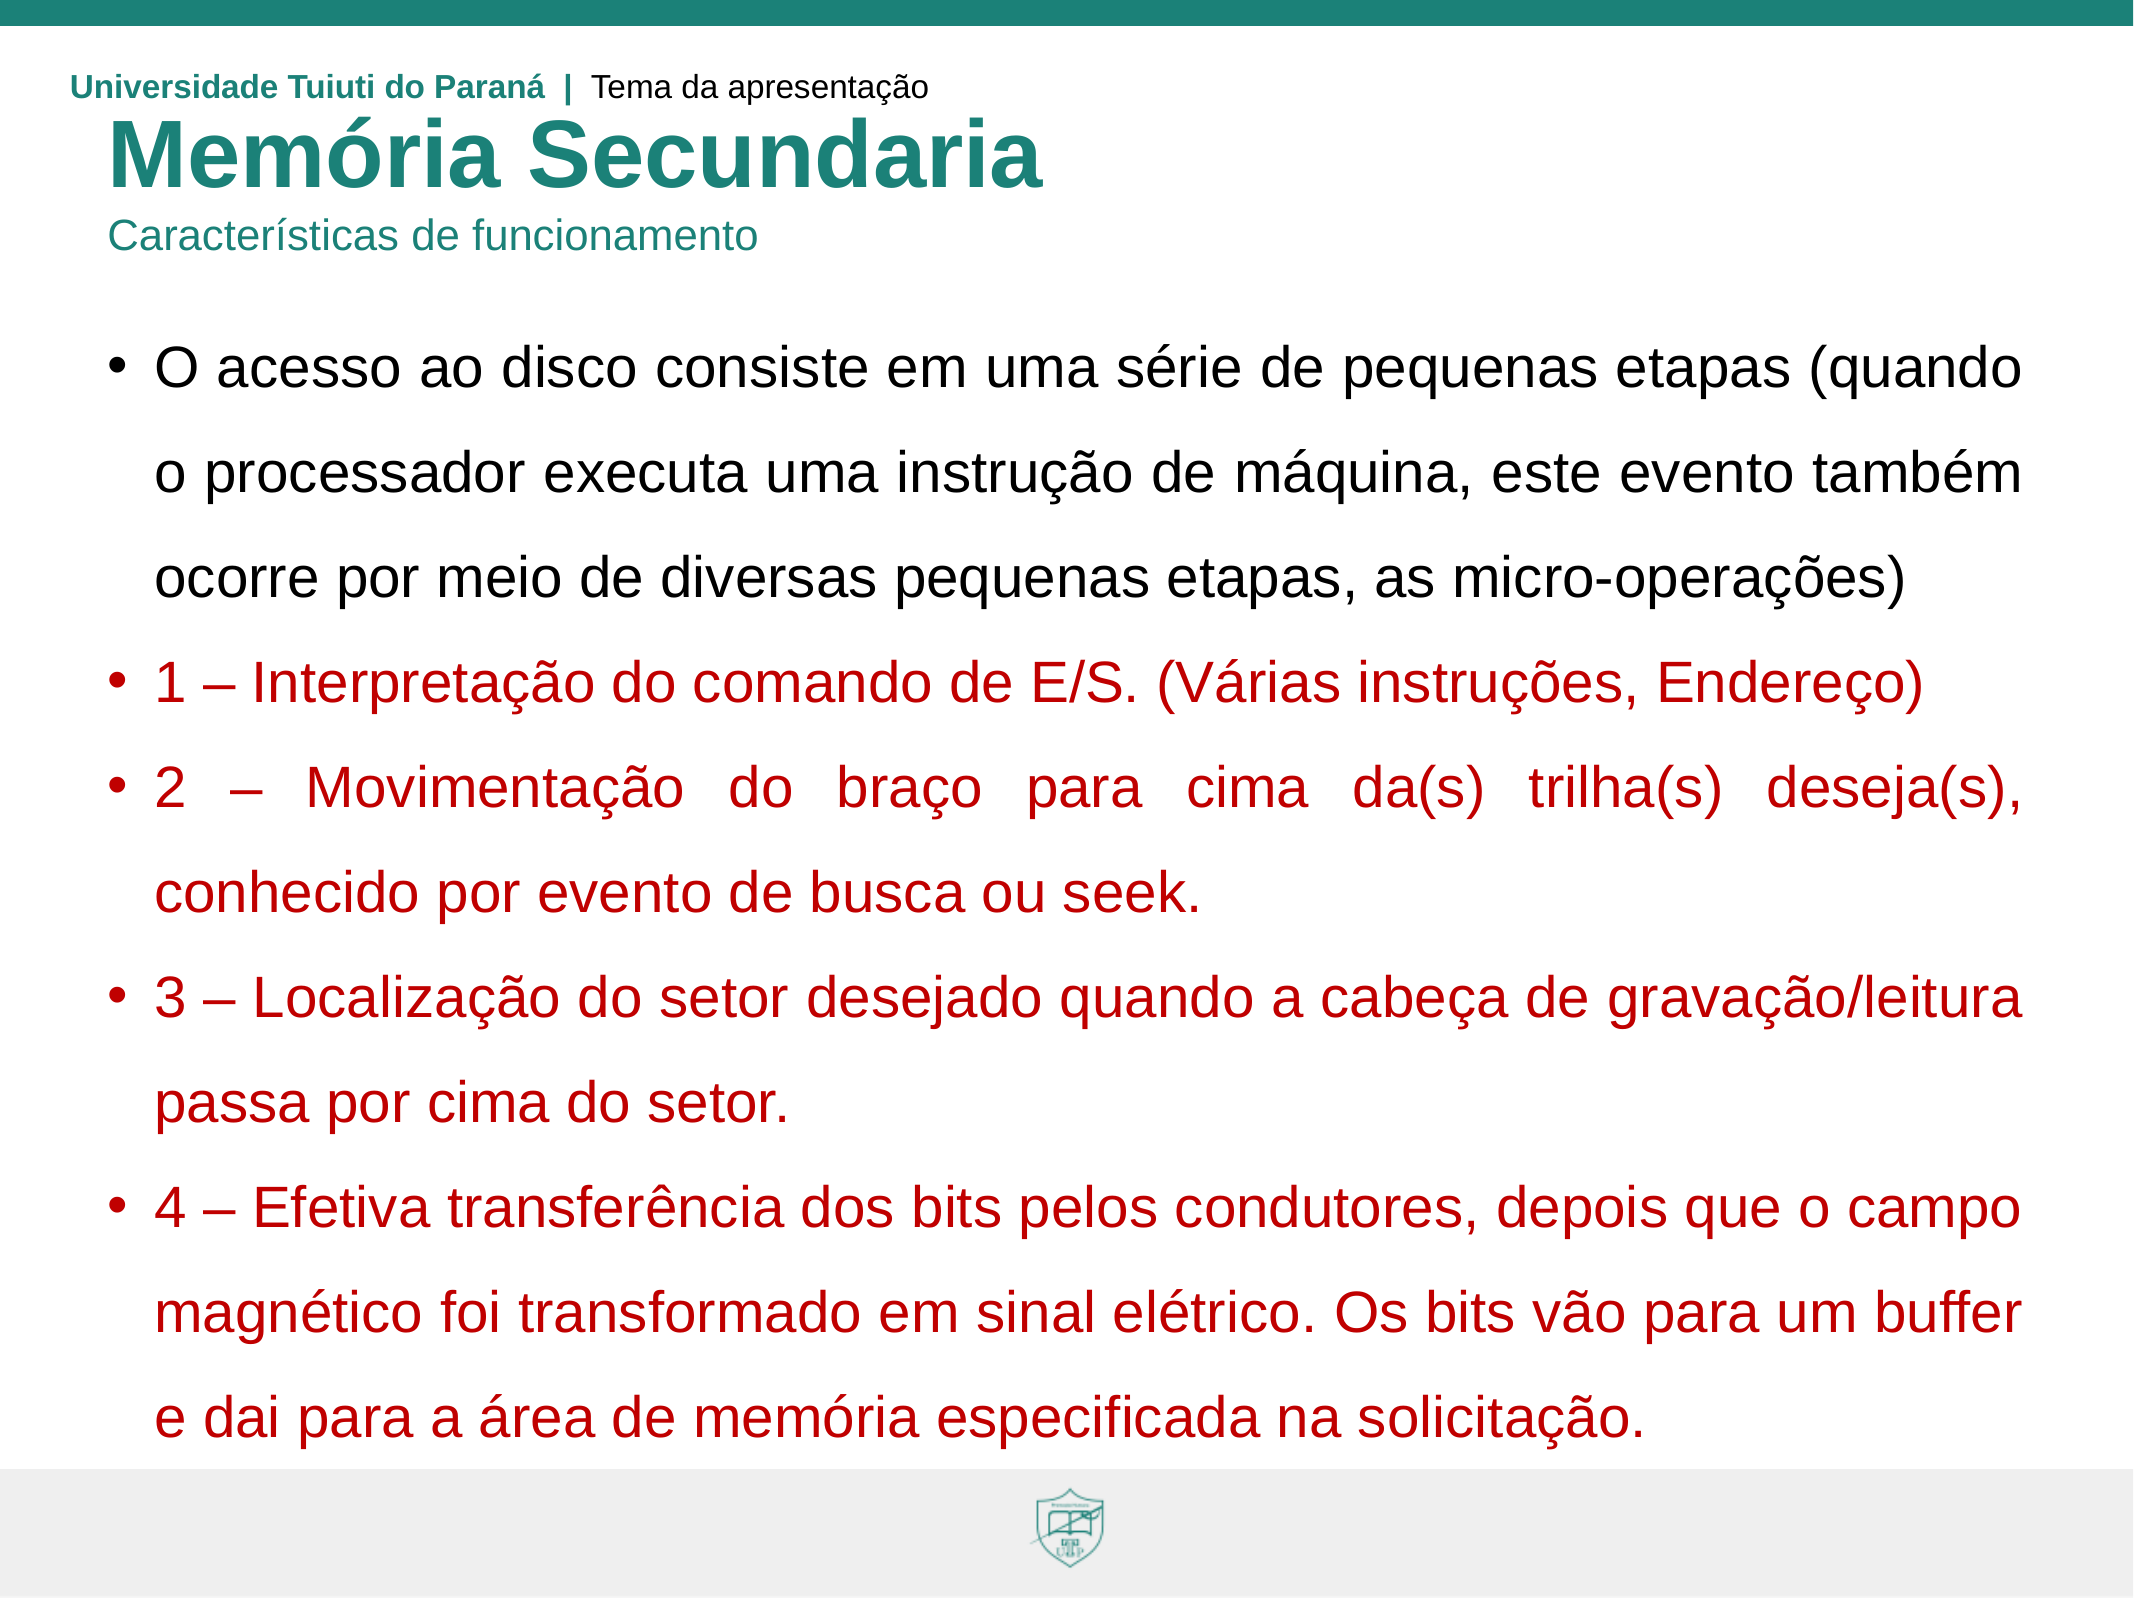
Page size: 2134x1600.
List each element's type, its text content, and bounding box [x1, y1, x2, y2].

picture [0, 1469, 2134, 1598]
text_box Universidade Tuiuti do Paraná | Tema da apresentação [63, 59, 936, 112]
picture [0, 0, 2134, 26]
text_box Memória Secundaria Características de funcionamento O acesso ao disco consiste em uma série de pequenas etapas (quando o processador executa uma instrução de máquina, este evento também ocorre por meio de diversas pequenas etapas, as micro-operações) 1 – Interpretação do comando de E/S. (Várias instruções, Endereço) 2 – Movimentação do braço para cima da(s) trilha(s) deseja(s), conhecido por evento de busca ou seek. 3 – Localização do setor desejado quando a cabeça de gravação/leitura passa por cima do setor. 4 – Efetiva transferência dos bits pelos condutores, depois que o campo magnético foi transformado em sinal elétrico. Os bits vão para um buffer e dai para a área de memória especificada na solicitação. [101, 85, 2032, 1456]
